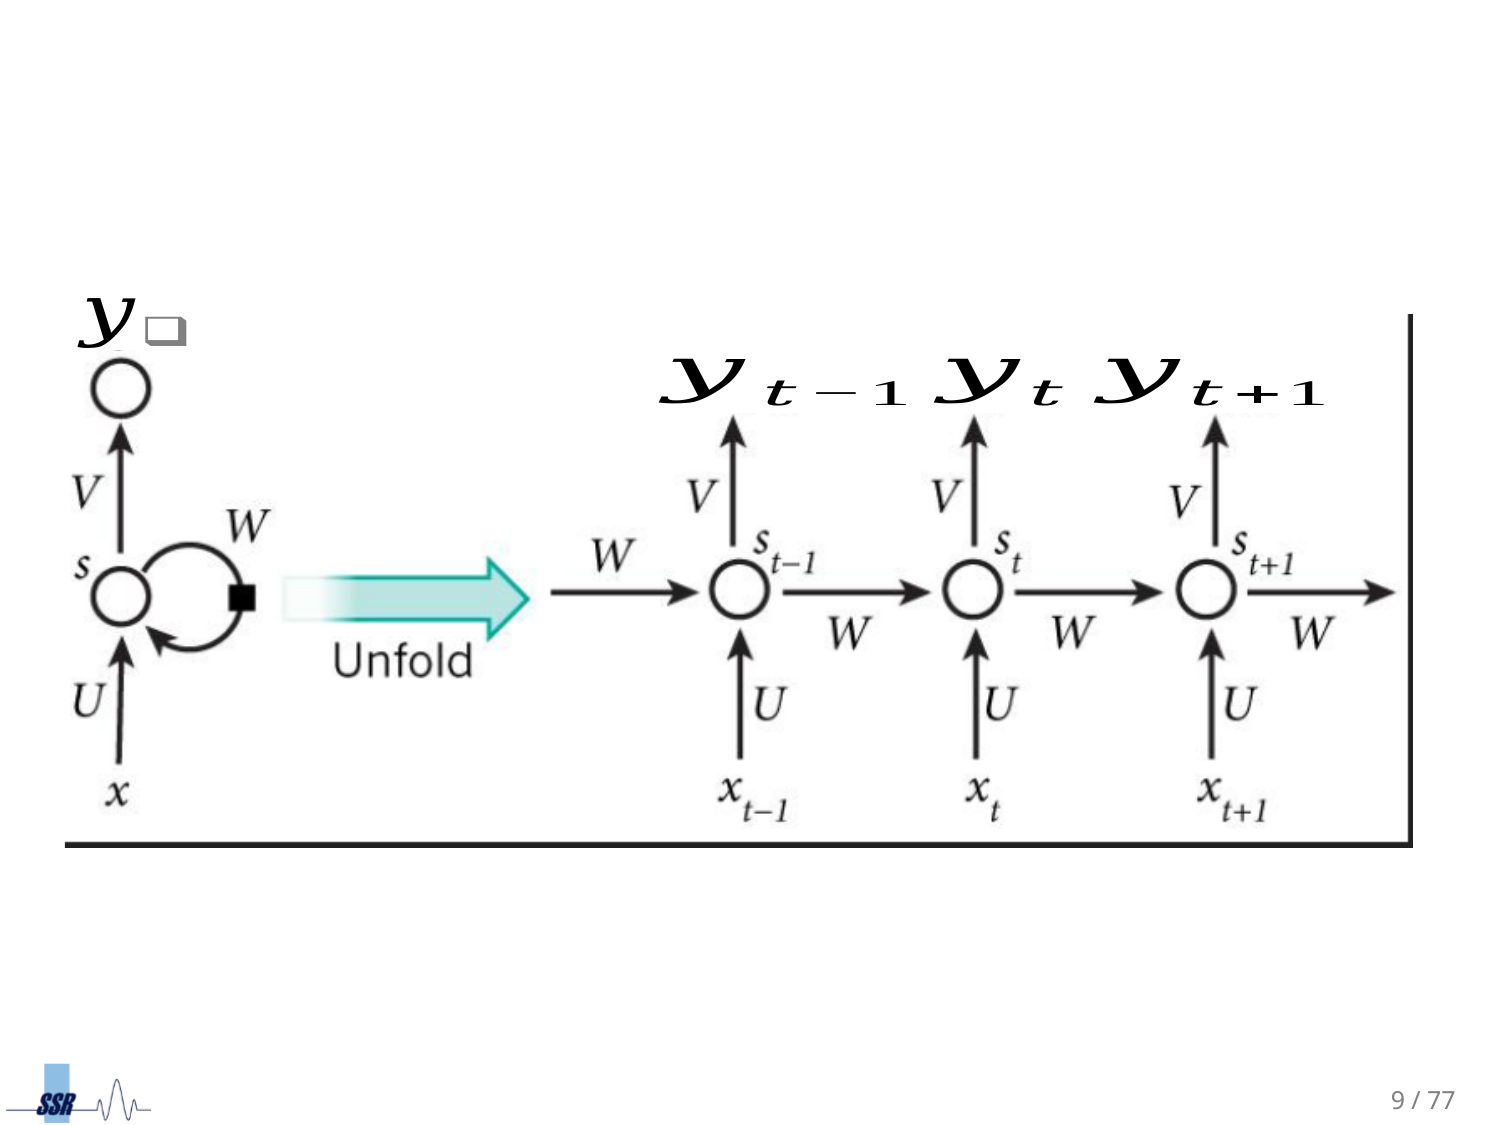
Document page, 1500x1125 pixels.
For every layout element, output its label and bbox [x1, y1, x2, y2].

picture [64, 314, 1414, 848]
picture [1, 1062, 151, 1125]
